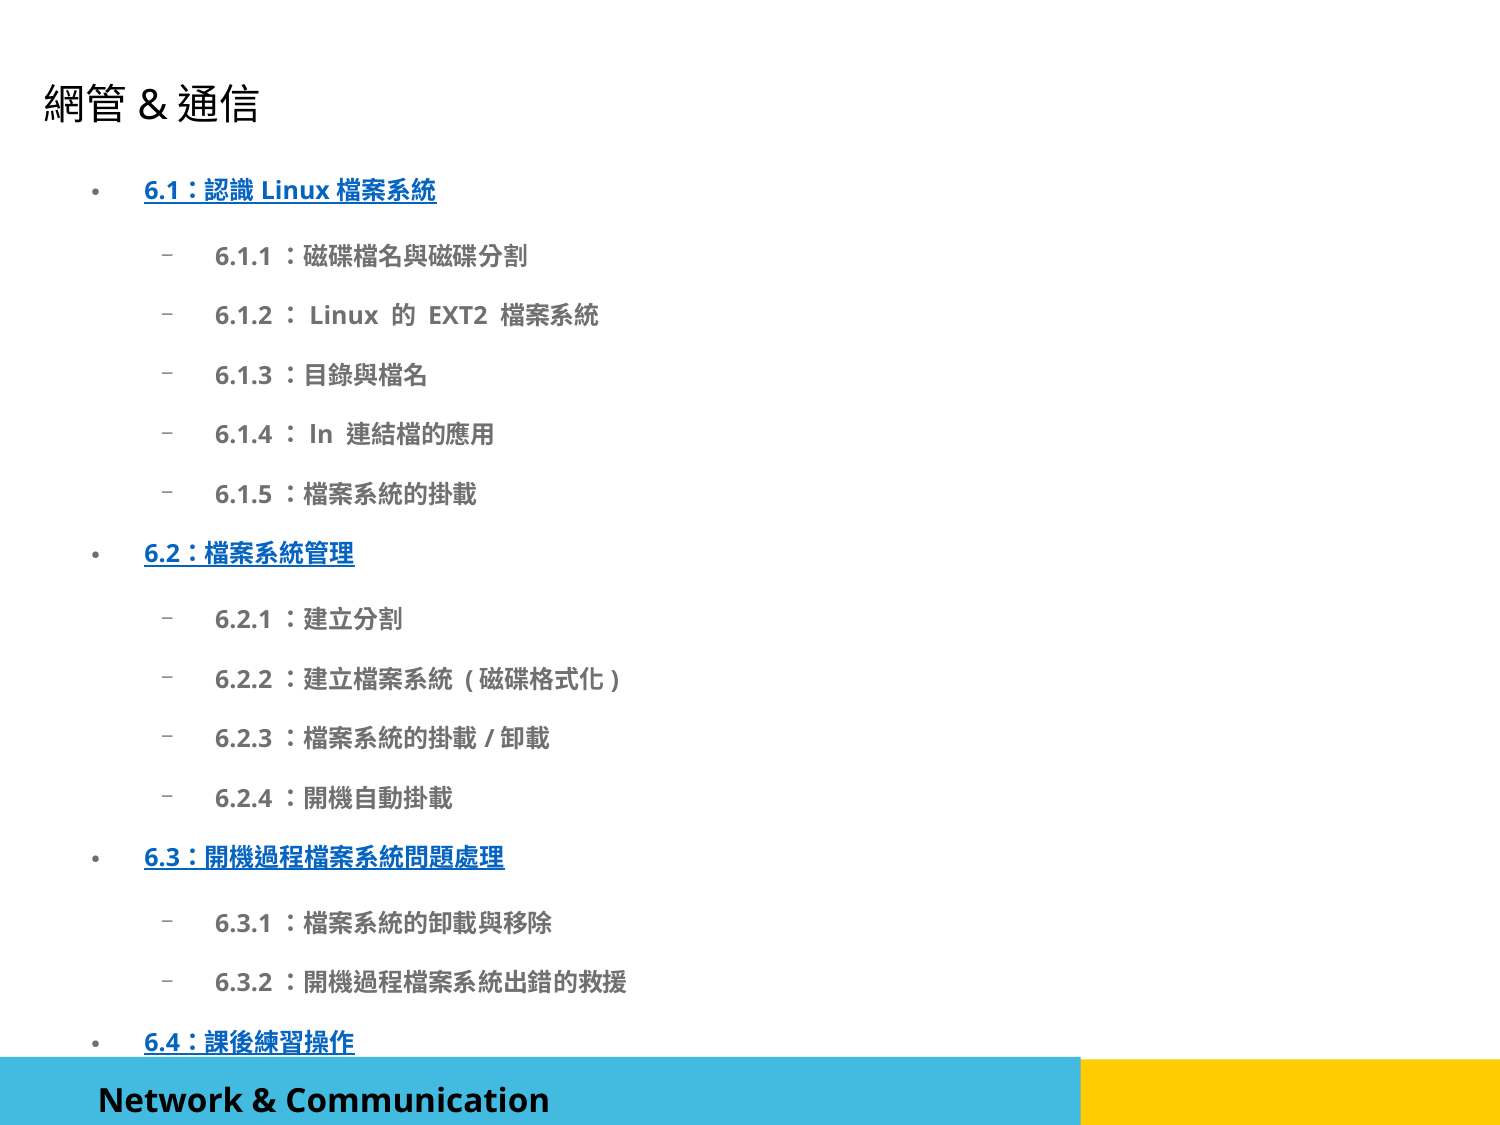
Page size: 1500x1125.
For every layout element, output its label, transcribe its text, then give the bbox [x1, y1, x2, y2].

list 6.1：認識 Linux 檔案系統 6.1.1：磁碟檔名與磁碟分割 6.1.2：Linux 的 EXT2 檔案系統 6.1.3：目錄與檔名 6.1.4：ln 連結檔的應用 6.1.5：檔案系統的掛載 6.2：檔案系統管理 6.2.1：建立分割 6.2.2：建立檔案系統 (磁碟格式化) 6.2.3：檔案系統的掛載/卸載 6.2.4：開機自動掛載 6.3：開機過程檔案系統問題處理 6.3.1：檔案系統的卸載與移除 6.3.2：開機過程檔案系統出錯的救援 6.4：課後練習操作 [58, 167, 1409, 910]
